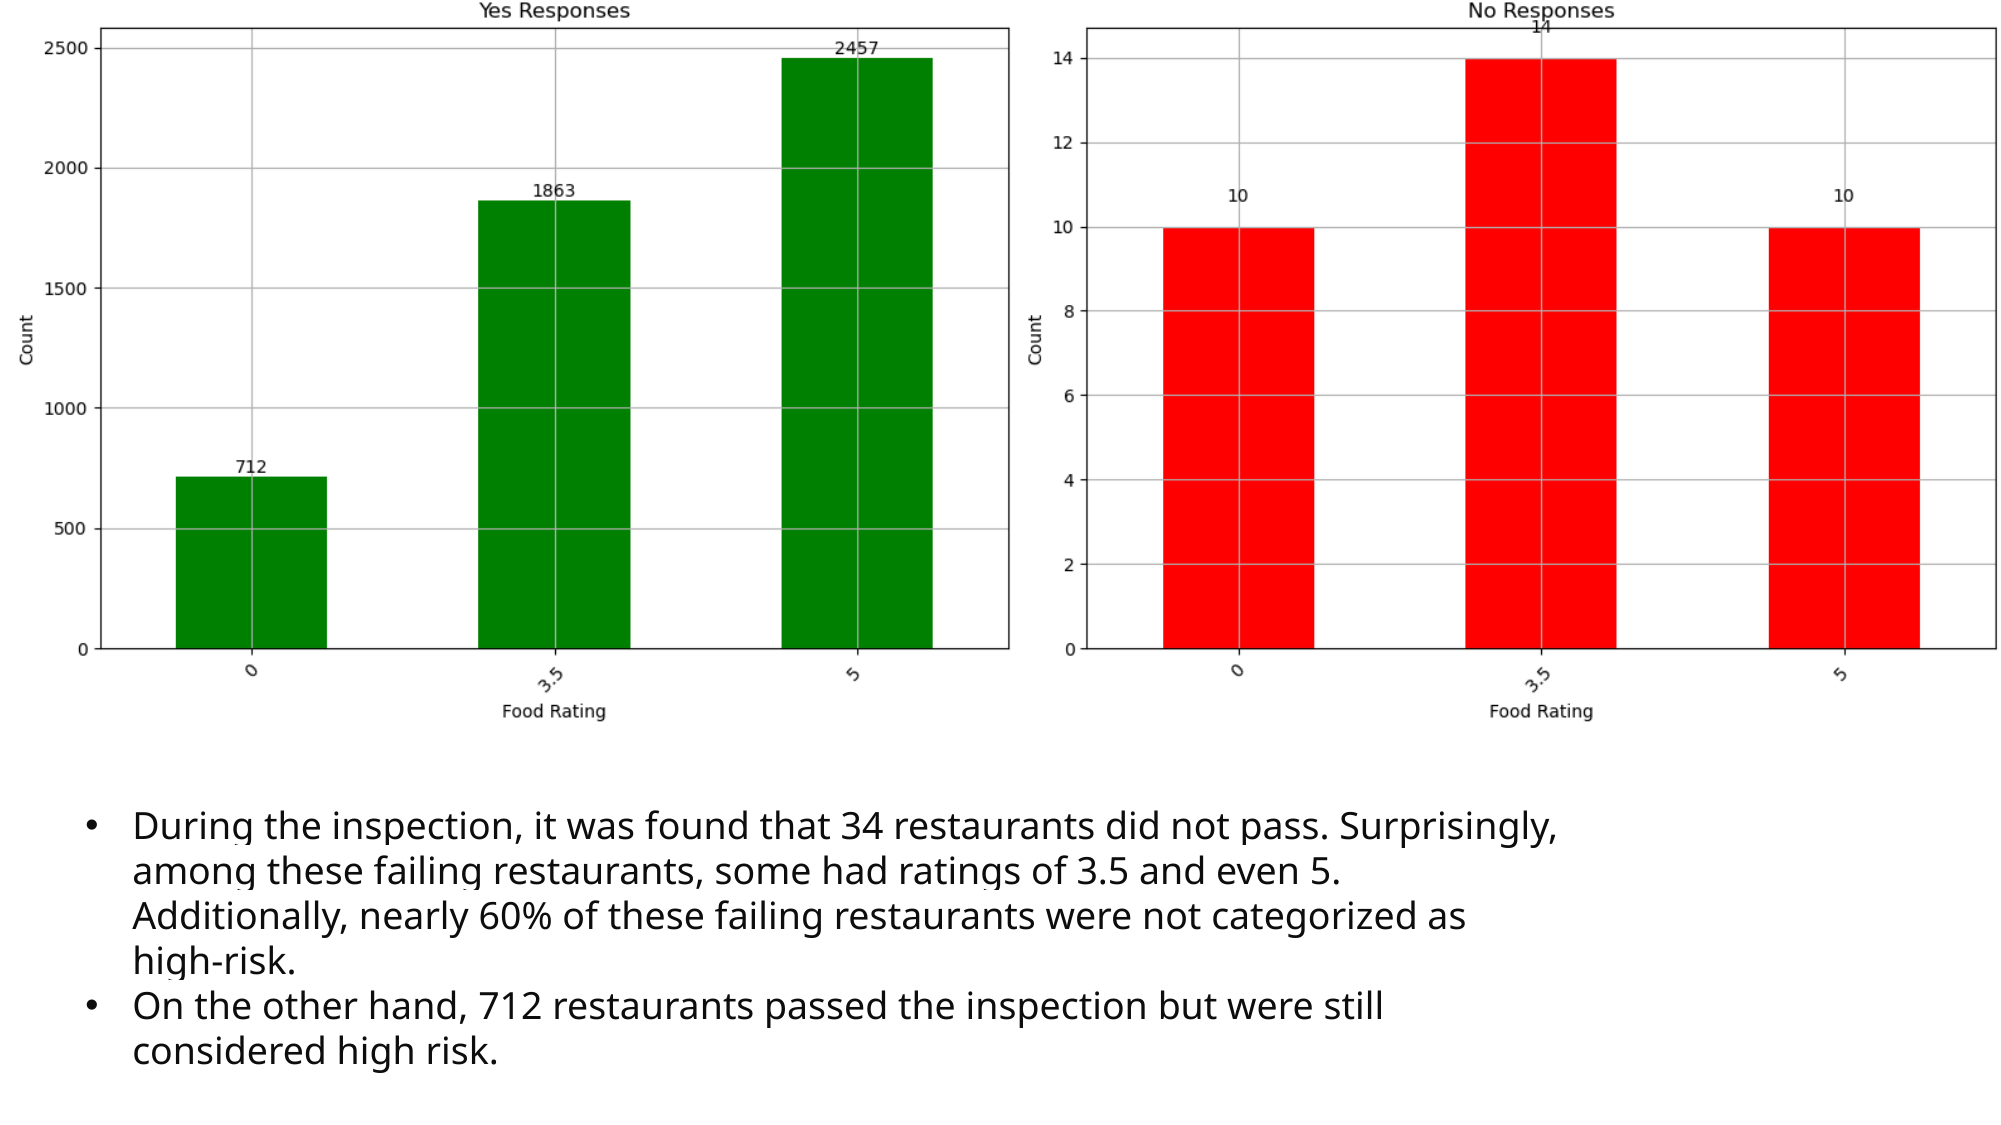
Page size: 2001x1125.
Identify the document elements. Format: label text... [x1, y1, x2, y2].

picture [6, 0, 2000, 734]
text_box During the inspection, it was found that 34 restaurants did not pass. Surprisingly, among these failing restaurants, some had ratings of 3.5 and even 5. Additionally, nearly 60% of these failing restaurants were not categorized as high-risk. On the other hand, 712 restaurants passed the inspection but were still considered high risk. Why did this happen? Can anyone give a hint? [70, 794, 1577, 1125]
